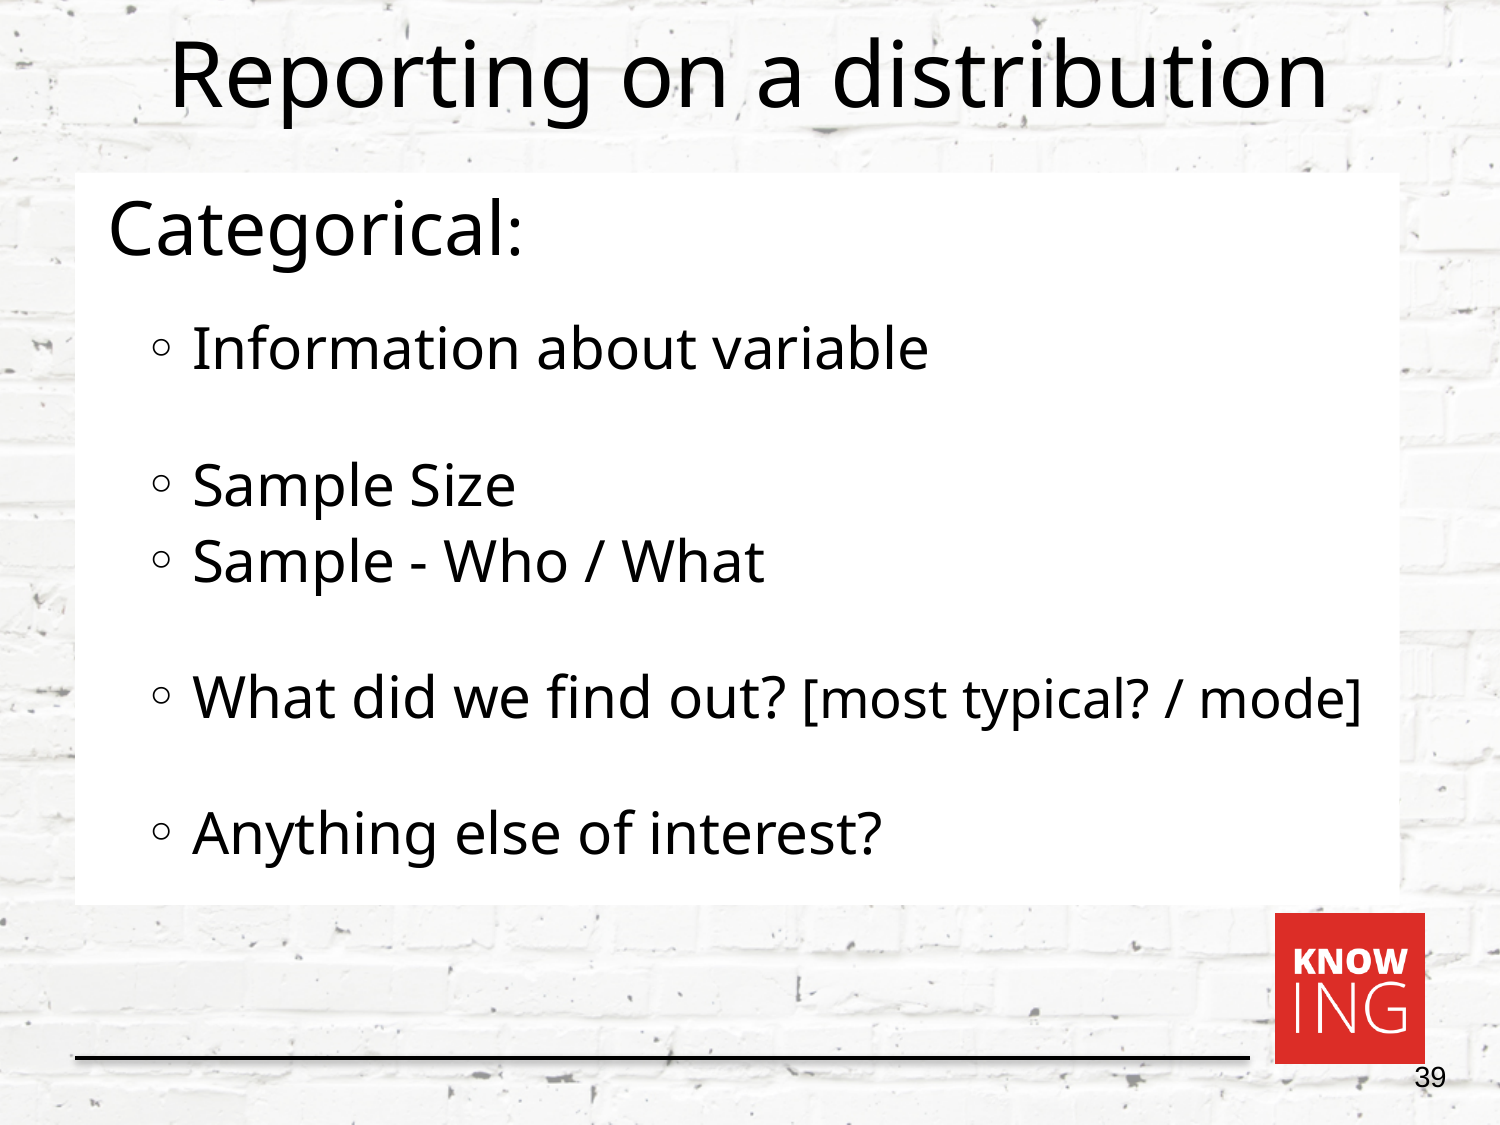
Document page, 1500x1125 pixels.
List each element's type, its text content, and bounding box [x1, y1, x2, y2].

slide_number 39 [1399, 1051, 1500, 1112]
picture [1275, 913, 1425, 1064]
text_box Additional information about variance and standard deviations … [74, 1060, 1250, 1067]
list Categorical: Information about variable Sample Size Sample - Who / What What did we find out? [most typical? / mode] Anything else of interest? [75, 172, 1400, 905]
text_box Mean=34 Standard Dev=0 [0, 0, 1500, 1125]
title Reporting on a distribution [75, 7, 1425, 135]
